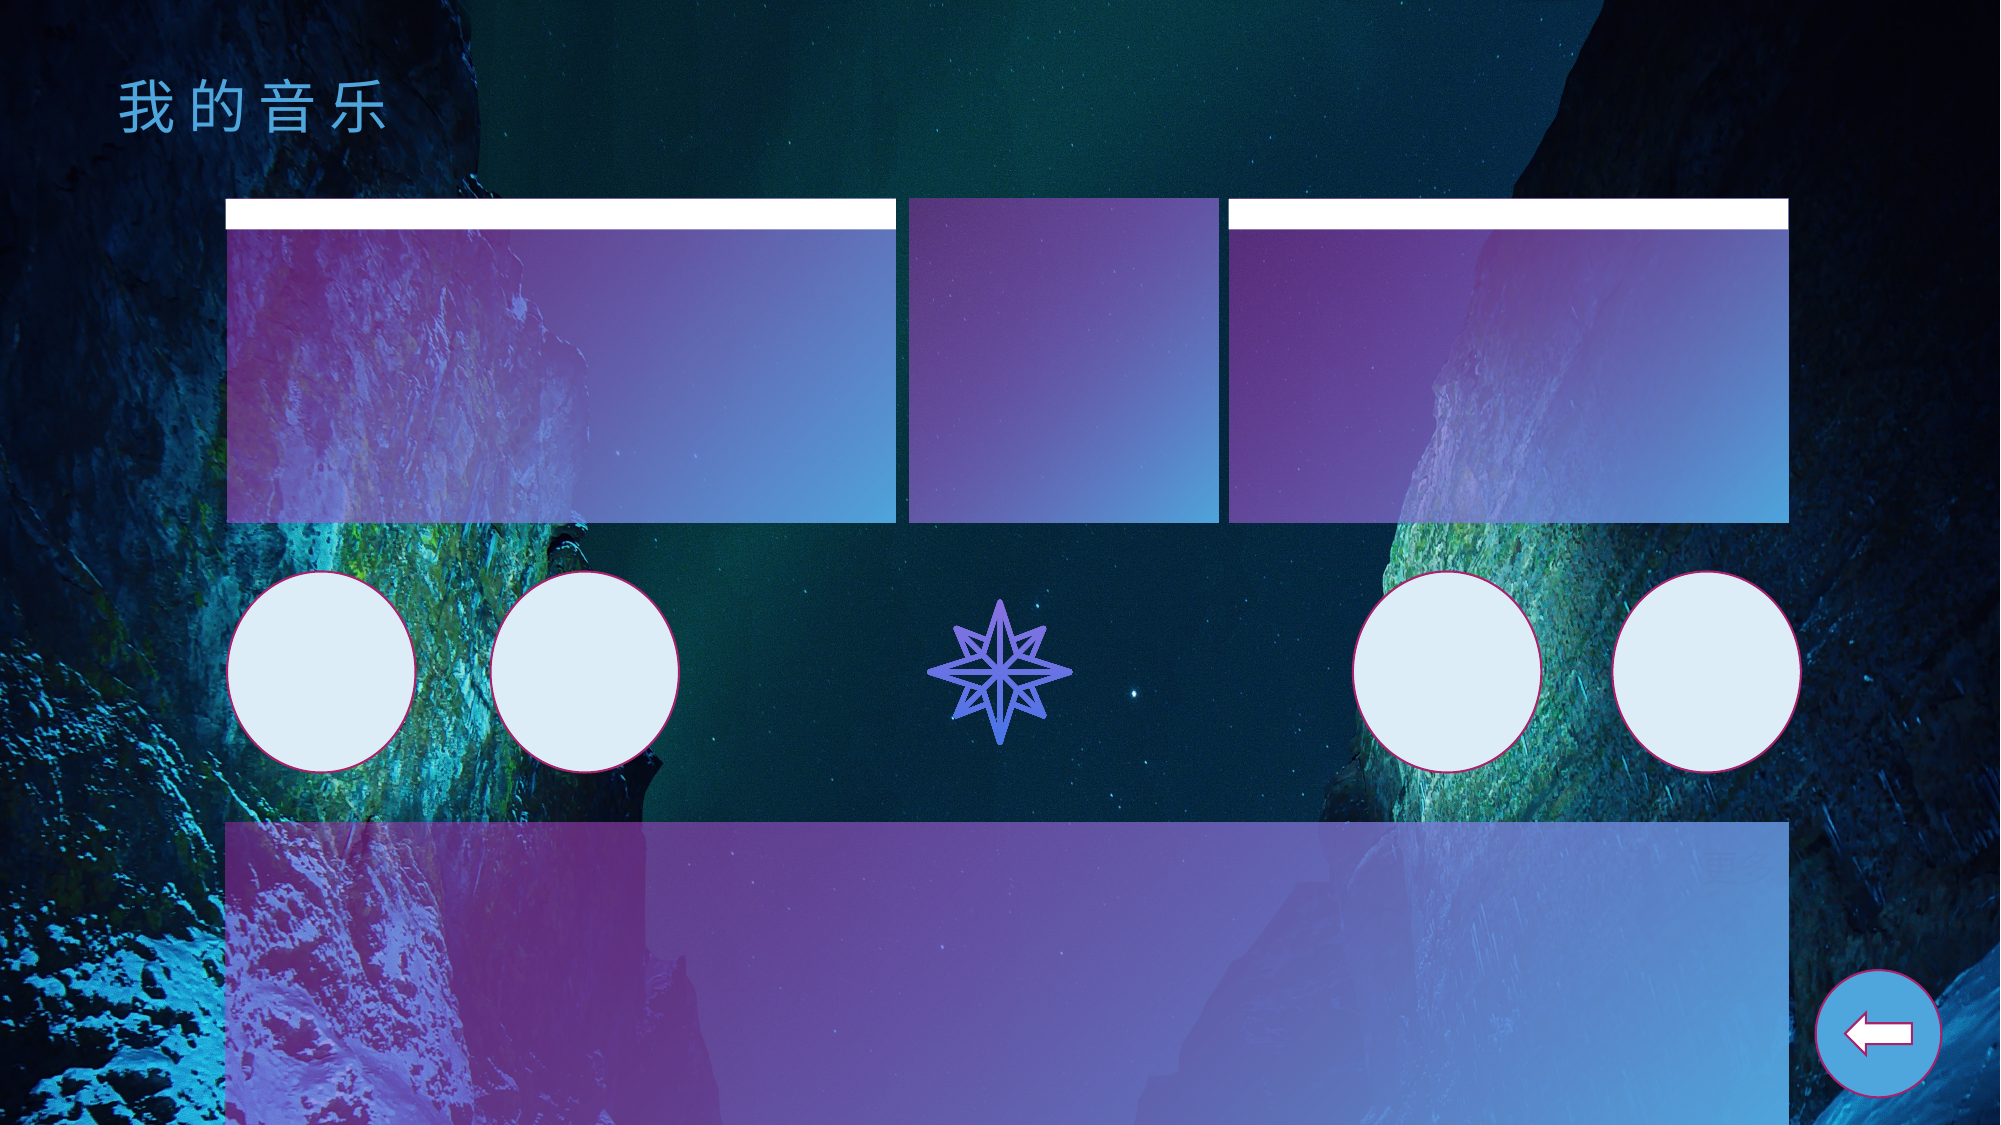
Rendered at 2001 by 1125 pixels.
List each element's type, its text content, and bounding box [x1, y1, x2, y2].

text_box 我的音乐 [102, 62, 403, 148]
text_box [1351, 570, 1543, 774]
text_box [225, 198, 1789, 523]
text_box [1815, 970, 1942, 1098]
text_box [226, 570, 417, 774]
text_box [0, 0, 2000, 1125]
text_box [489, 570, 680, 774]
text_box 更多 [1789, 837, 1801, 898]
text_box [926, 598, 1074, 746]
text_box [225, 821, 1789, 1125]
text_box [1611, 570, 1802, 774]
